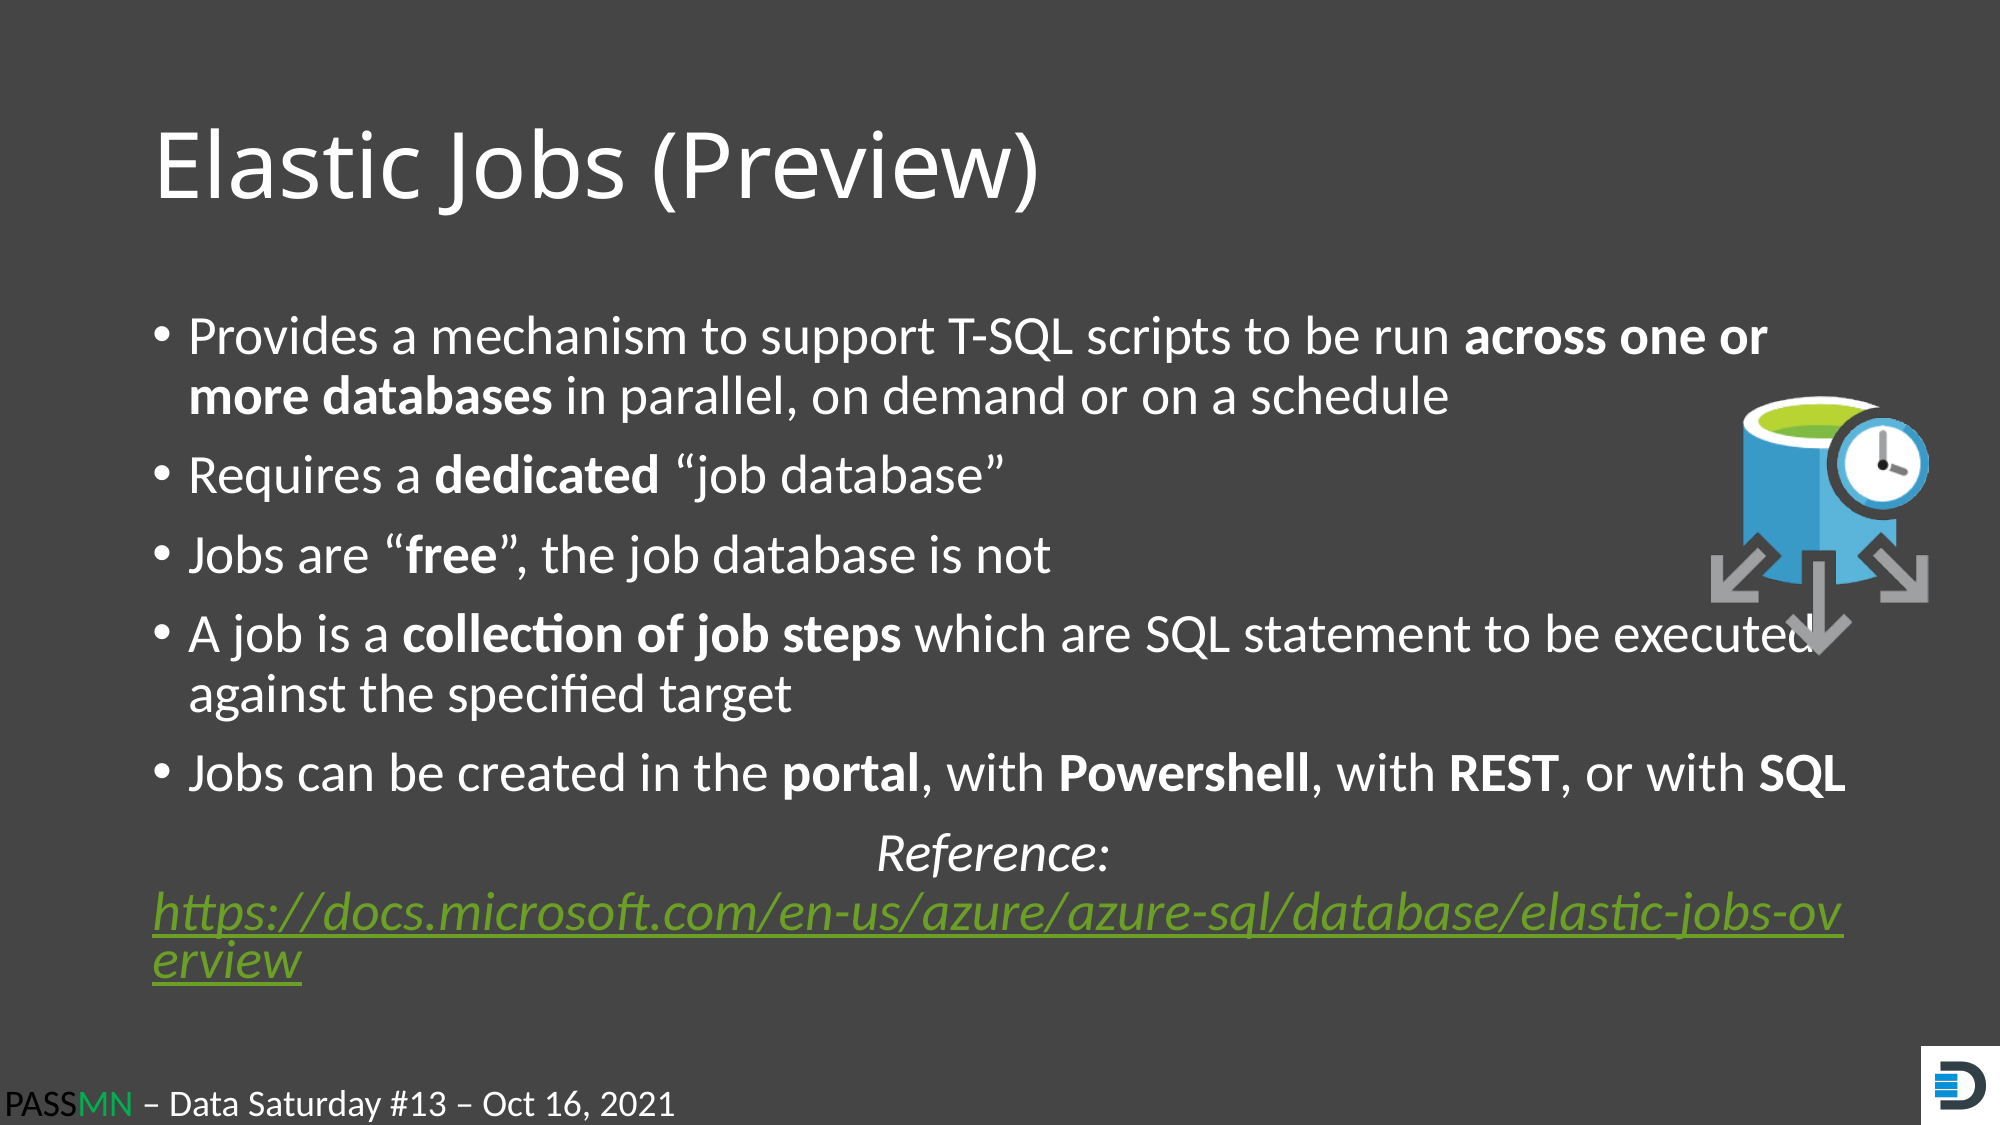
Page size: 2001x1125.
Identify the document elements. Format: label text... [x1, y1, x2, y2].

picture [1711, 396, 1929, 657]
list Provides a mechanism to support T-SQL scripts to be run across one or more databases in parallel, on demand or on a schedule Requires a dedicated “job database” Jobs are “free”, the job database is not A job is a collection of job steps which are SQL statement to be executed against the specified target Jobs can be created in the portal, with Powershell, with REST, or with SQL Reference: https://docs.microsoft.com/en-us/azure/azure-sql/database/elastic-jobs-overview [137, 299, 1863, 1014]
title Elastic Jobs (Preview) [137, 59, 1863, 278]
picture [1921, 1046, 2000, 1125]
